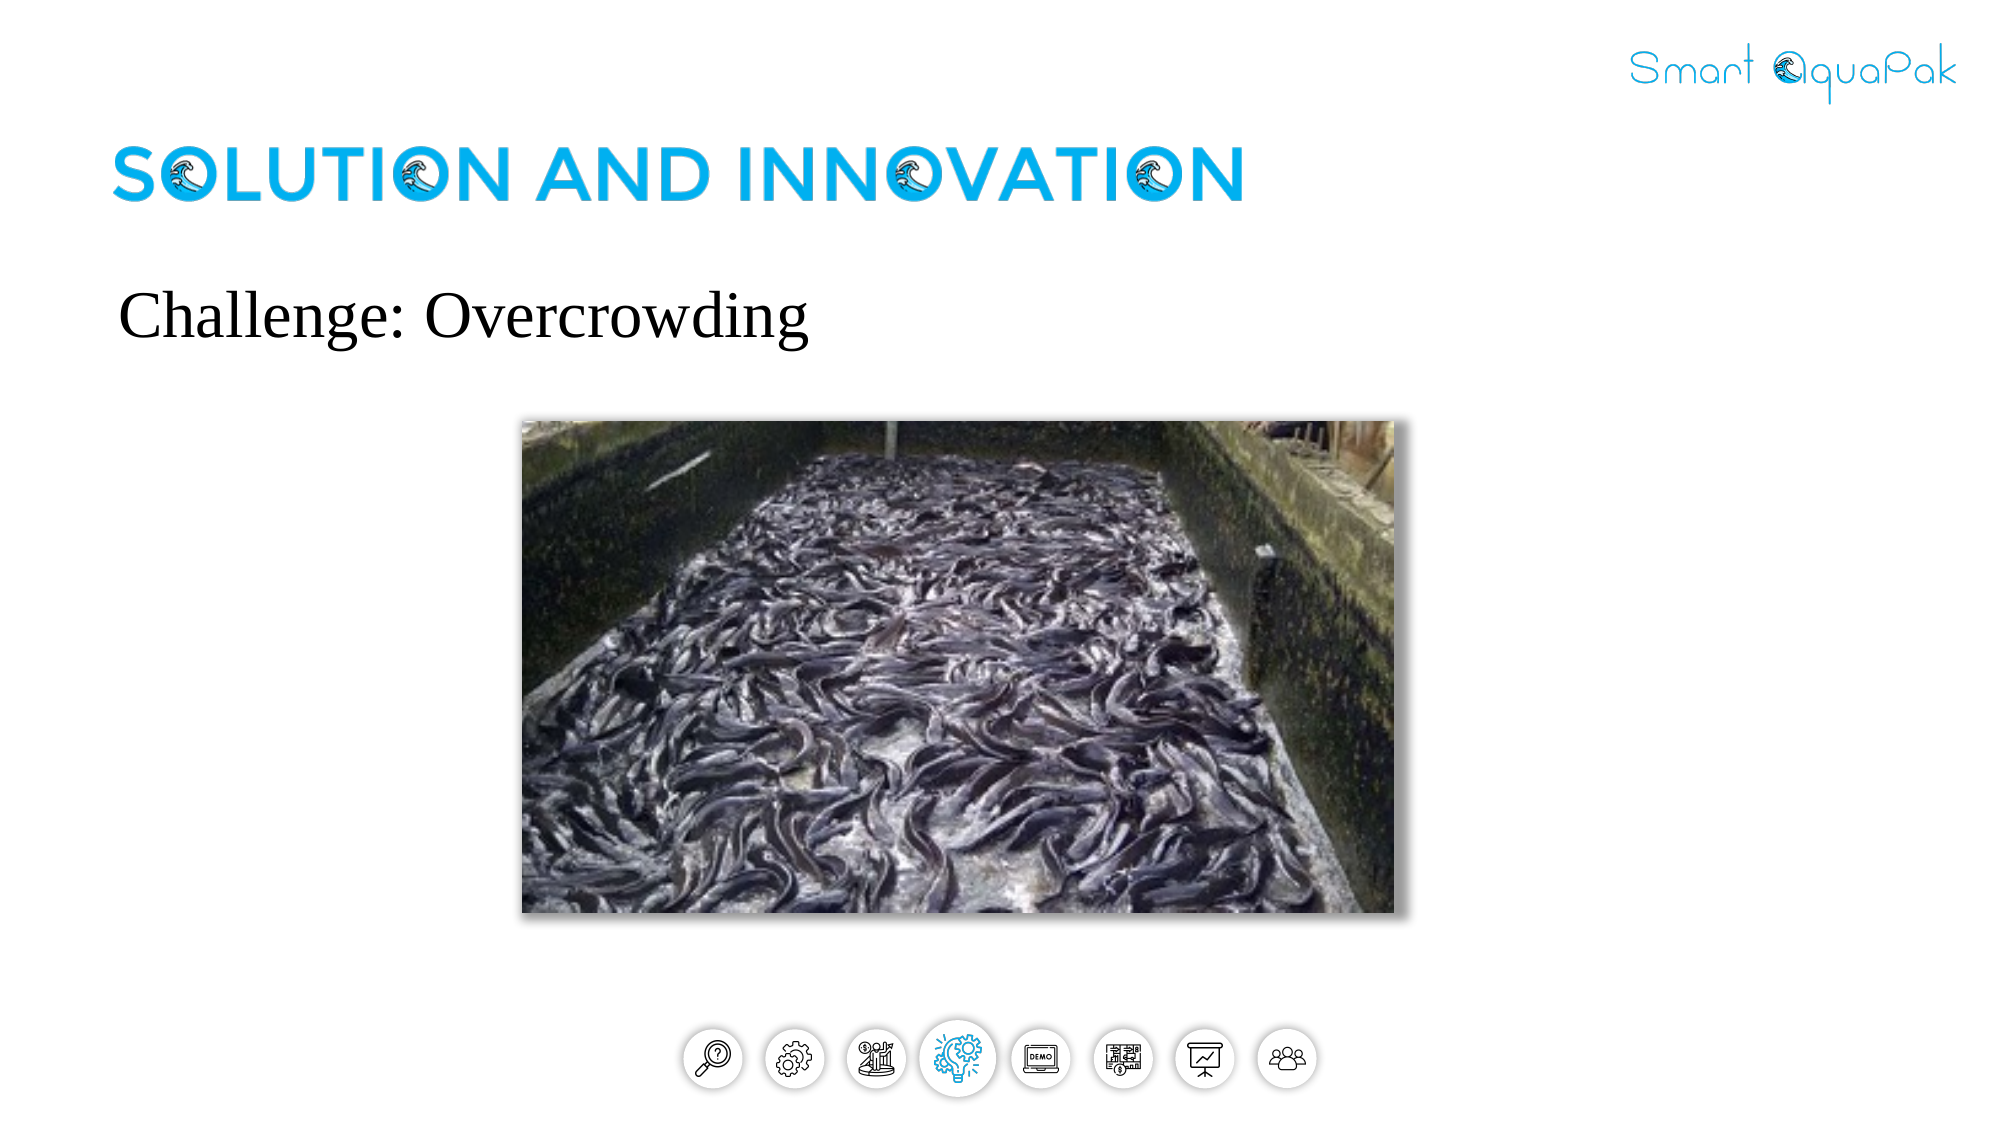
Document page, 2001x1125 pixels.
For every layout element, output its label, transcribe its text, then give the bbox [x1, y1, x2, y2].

picture [1022, 1041, 1059, 1077]
picture [1105, 1041, 1142, 1077]
text_box [845, 1028, 908, 1090]
picture [695, 1040, 731, 1077]
picture [934, 1066, 953, 1083]
picture [776, 1041, 812, 1077]
text_box [1010, 1028, 1072, 1090]
picture [964, 1044, 972, 1052]
text_box Challenge: Overcrowding [103, 265, 827, 359]
text_box [1092, 1028, 1154, 1090]
text_box [1174, 1028, 1236, 1090]
picture [858, 1041, 895, 1077]
picture [949, 1040, 965, 1073]
text_box [1256, 1027, 1318, 1090]
text_box [918, 1019, 998, 1098]
picture [1585, 0, 2000, 135]
picture [974, 1034, 982, 1046]
picture [934, 1034, 966, 1059]
picture [966, 1053, 975, 1060]
picture [1269, 1040, 1306, 1077]
picture [65, 106, 1294, 265]
picture [1187, 1041, 1223, 1077]
picture [956, 1054, 982, 1083]
text_box [682, 1028, 744, 1090]
text_box [764, 1028, 826, 1090]
picture [521, 421, 1394, 913]
